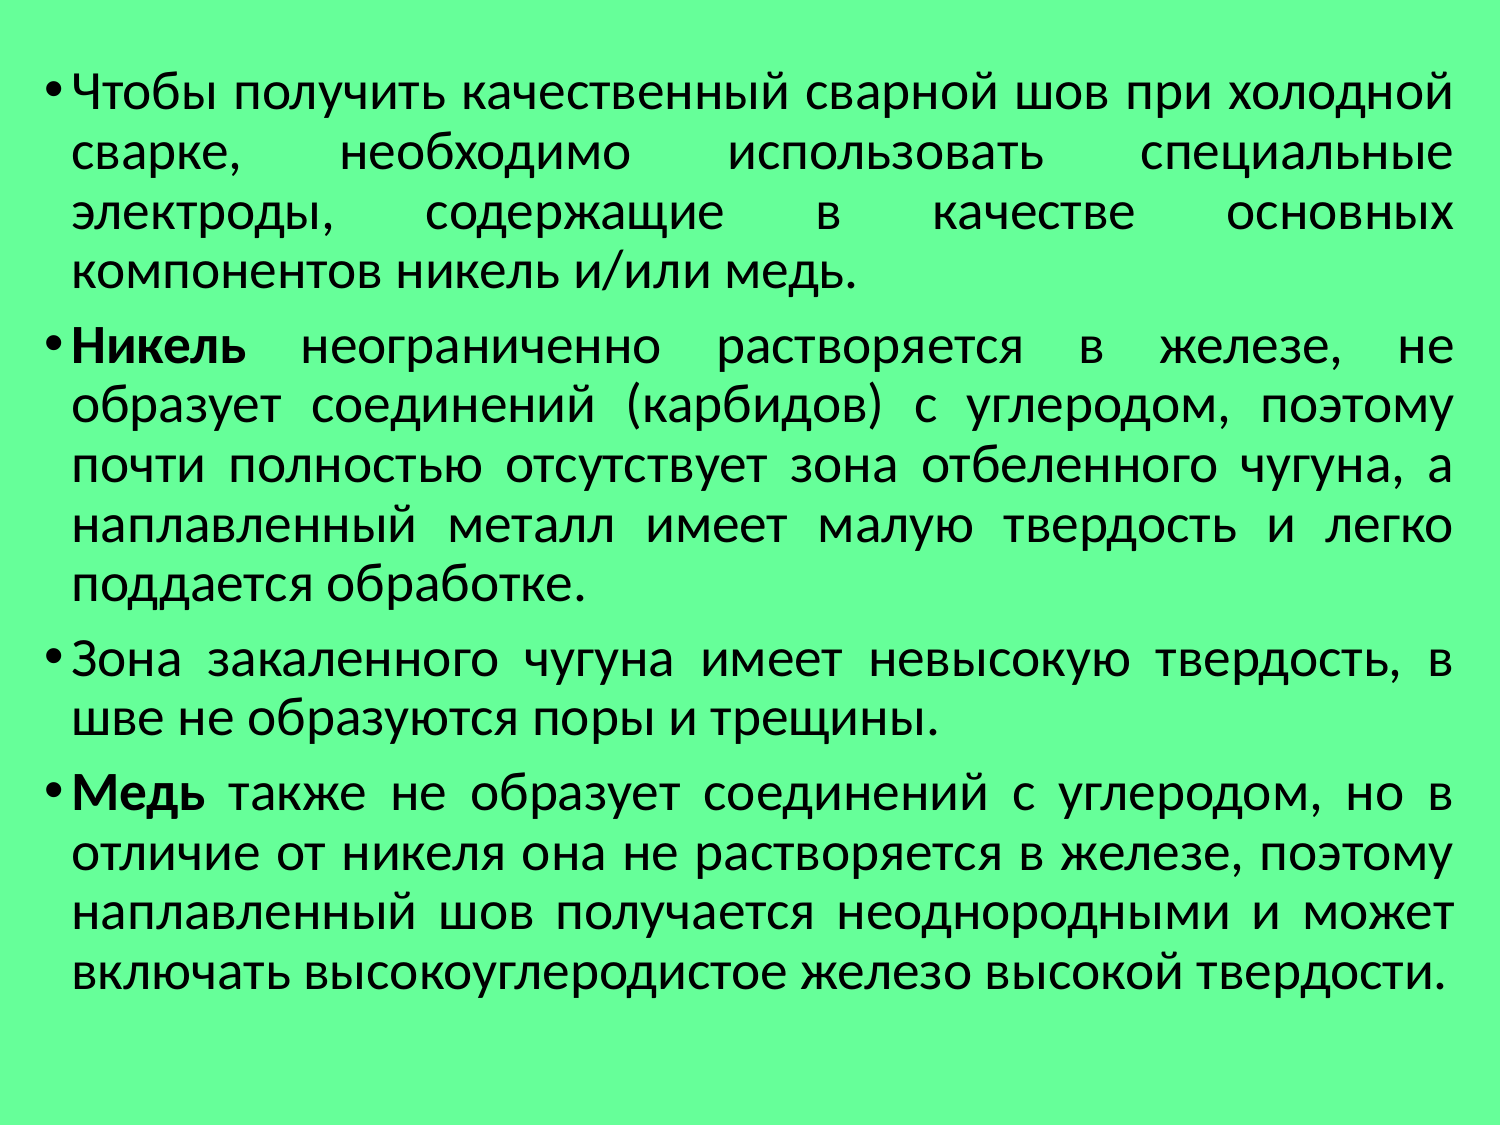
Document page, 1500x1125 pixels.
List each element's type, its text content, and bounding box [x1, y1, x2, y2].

list Чтобы получить качественный сварной шов при холодной сварке, необходимо использовать специальные электроды, содержащие в качестве основных компонентов никель и/или медь. Никель неограниченно растворяется в железе, не образует соединений (карбидов) с углеродом, поэтому почти полностью отсутствует зона отбеленного чугуна, а наплавленный металл имеет малую твердость и легко поддается обработке. Зона закаленного чугуна имеет невысокую твердость, в шве не образуются поры и трещины. Медь также не образует соединений с углеродом, но в отличие от никеля она не растворяется в железе, поэтому наплавленный шов получается неоднородными и может включать высокоуглеродистое железо высокой твердости. [29, 54, 1471, 1059]
